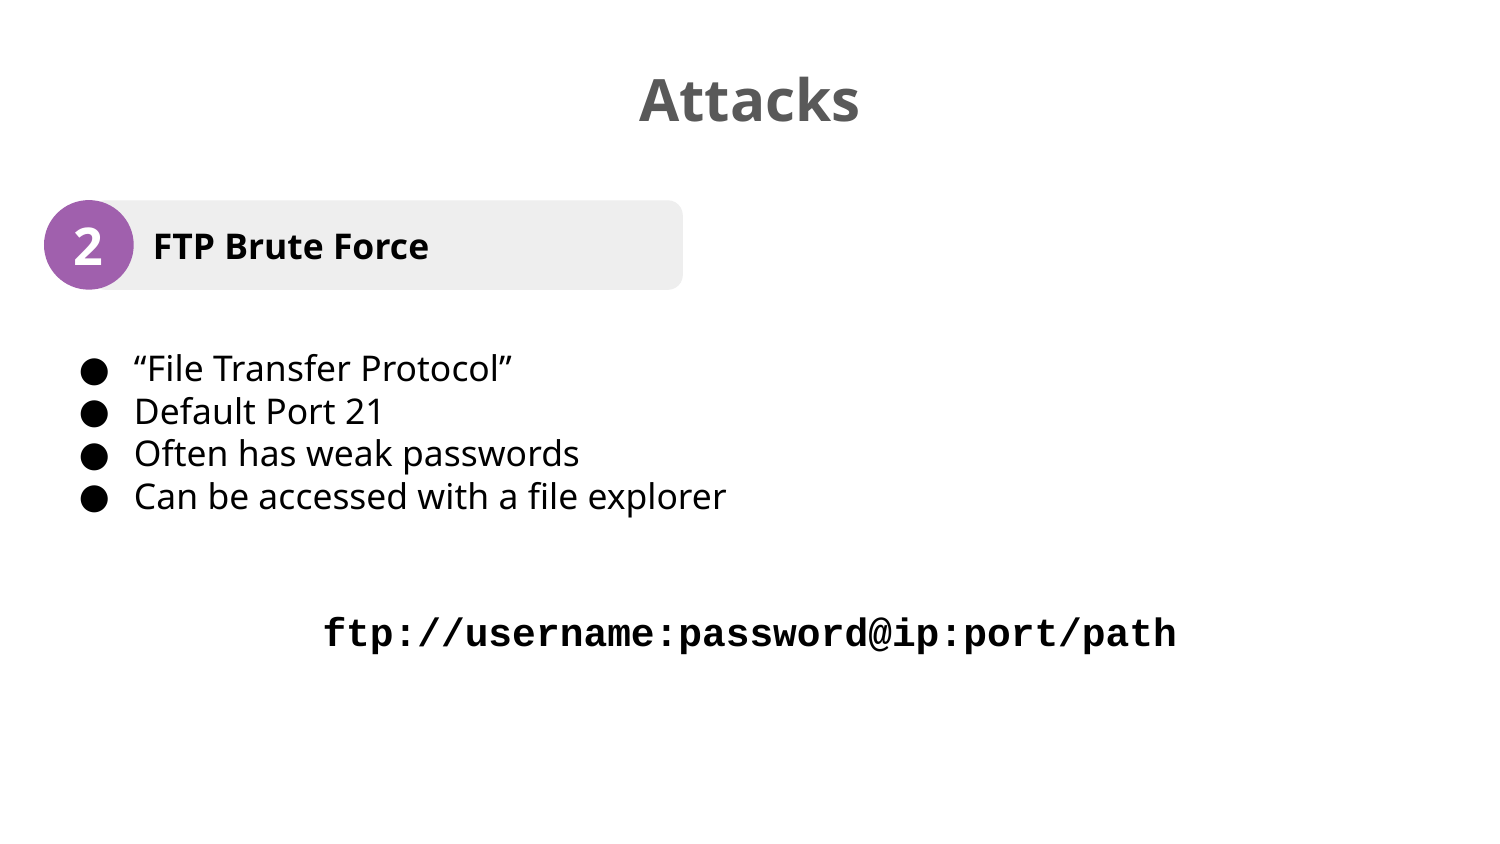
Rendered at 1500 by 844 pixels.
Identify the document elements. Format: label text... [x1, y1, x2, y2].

text_box ftp://username:password@ip:port/path [207, 584, 1293, 670]
text_box “File Transfer Protocol” Default Port 21 Often has weak passwords Can be accessed with a file explorer [44, 331, 1449, 521]
title Attacks [75, 48, 1425, 142]
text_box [43, 199, 684, 291]
